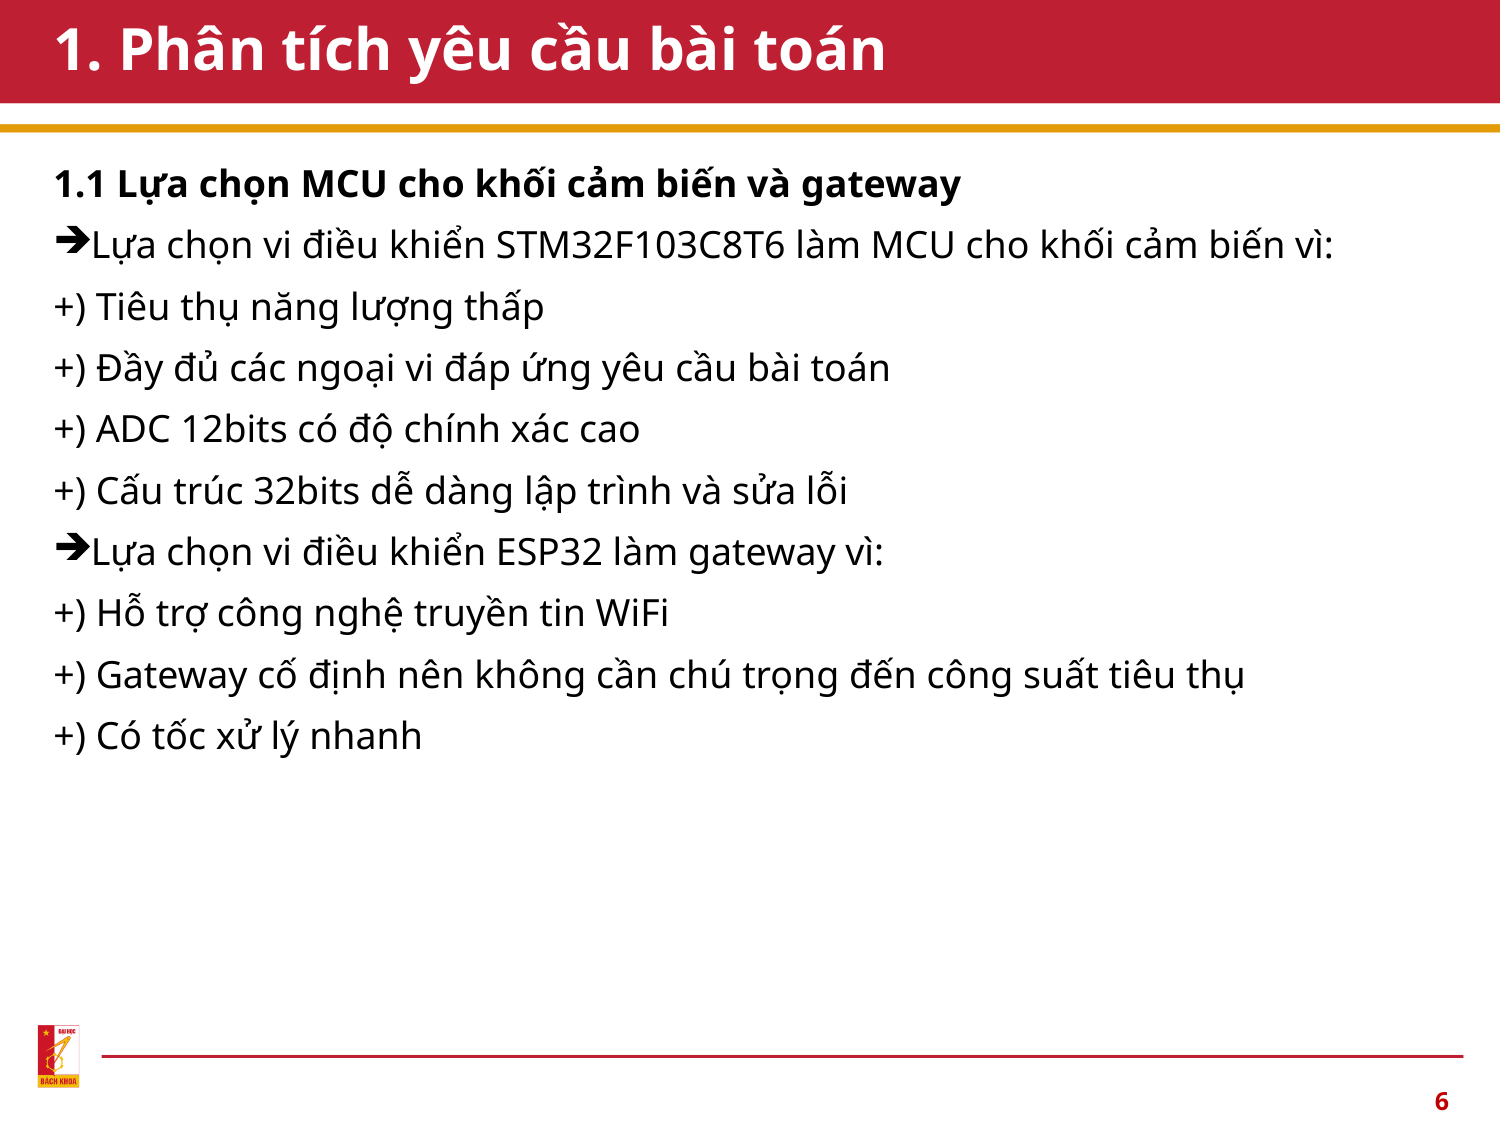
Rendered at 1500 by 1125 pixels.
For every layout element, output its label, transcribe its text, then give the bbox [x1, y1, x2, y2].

slide_number 6 [1126, 1078, 1464, 1125]
list 1.1 Lựa chọn MCU cho khối cảm biến và gateway Lựa chọn vi điều khiển STM32F103C8T6 làm MCU cho khối cảm biến vì: +) Tiêu thụ năng lượng thấp +) Đầy đủ các ngoại vi đáp ứng yêu cầu bài toán +) ADC 12bits có độ chính xác cao +) Cấu trúc 32bits dễ dàng lập trình và sửa lỗi Lựa chọn vi điều khiển ESP32 làm gateway vì: +) Hỗ trợ công nghệ truyền tin WiFi +) Gateway cố định nên không cần chú trọng đến công suất tiêu thụ +) Có tốc xử lý nhanh [38, 157, 1462, 1000]
picture [0, 0, 1500, 1125]
title 1. Phân tích yêu cầu bài toán [38, 12, 1462, 87]
